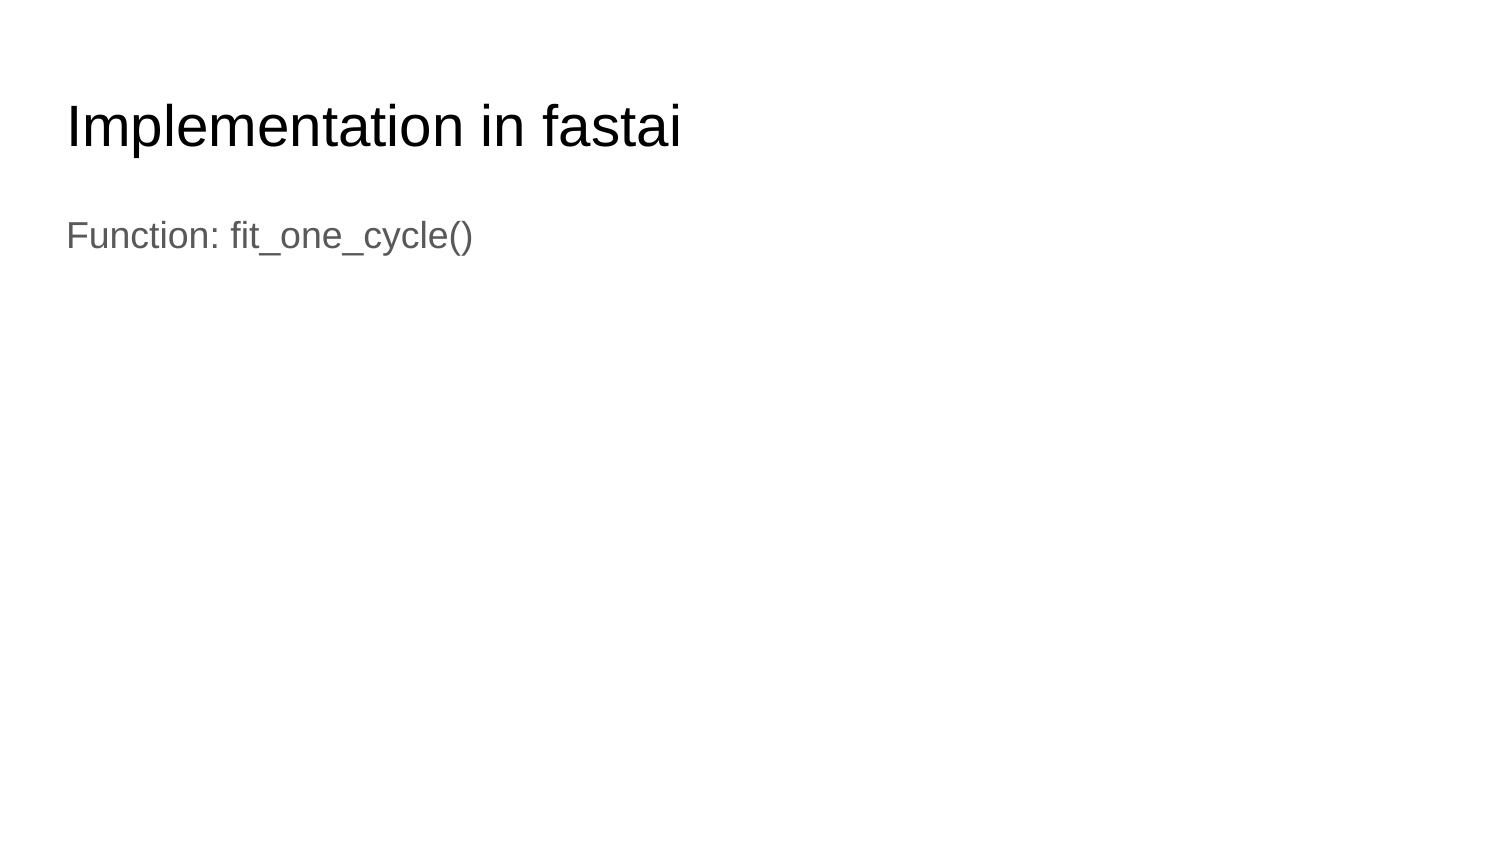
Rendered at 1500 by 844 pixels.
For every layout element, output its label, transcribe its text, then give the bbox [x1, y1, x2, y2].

list Function: fit_one_cycle() [51, 189, 1449, 750]
title Implementation in fastai [51, 72, 1449, 167]
